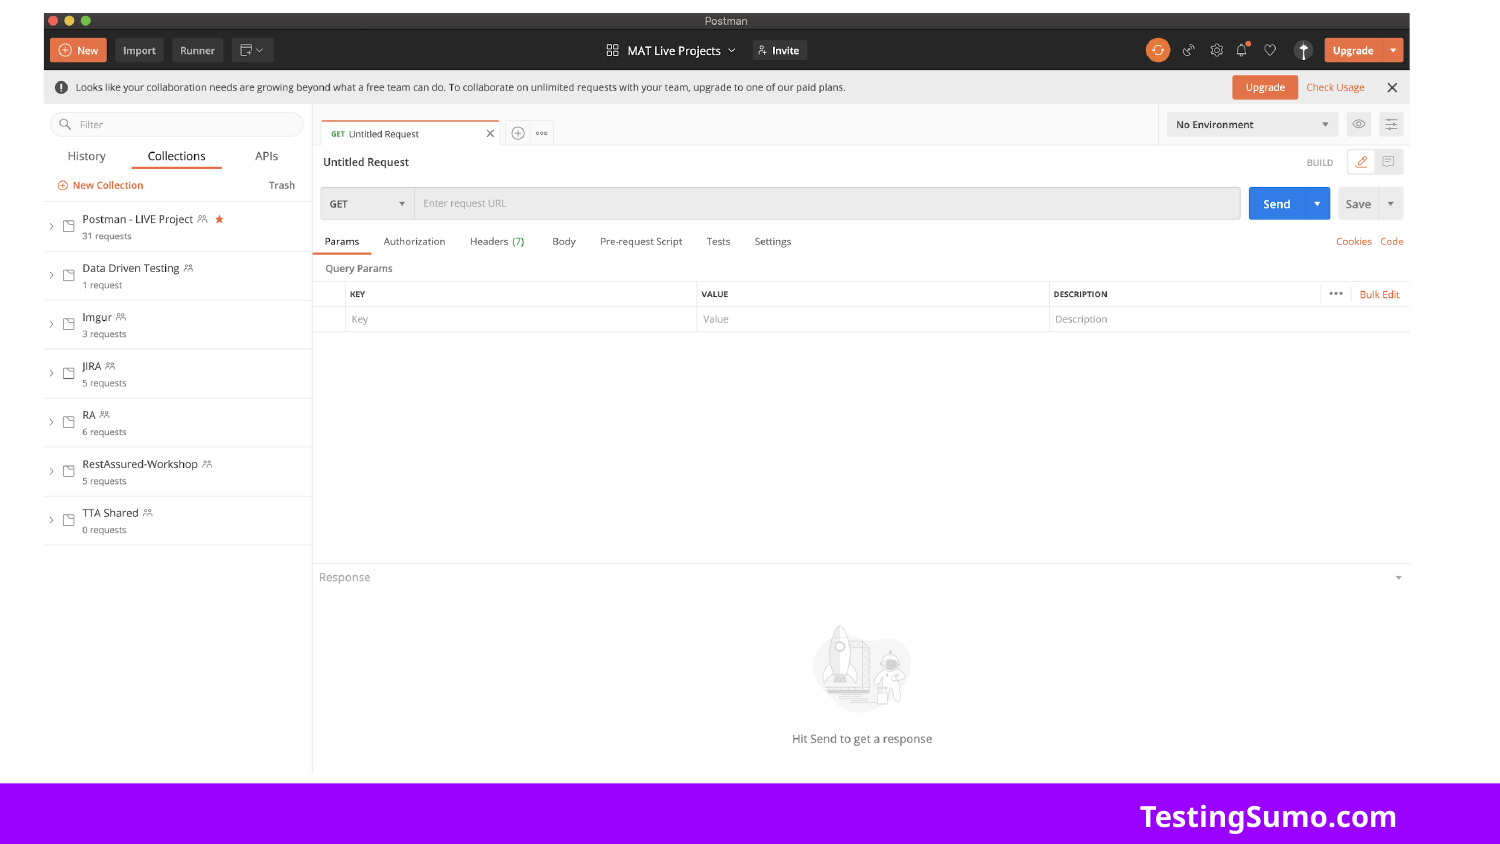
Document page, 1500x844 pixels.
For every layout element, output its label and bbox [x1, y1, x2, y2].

picture [43, 13, 1410, 773]
